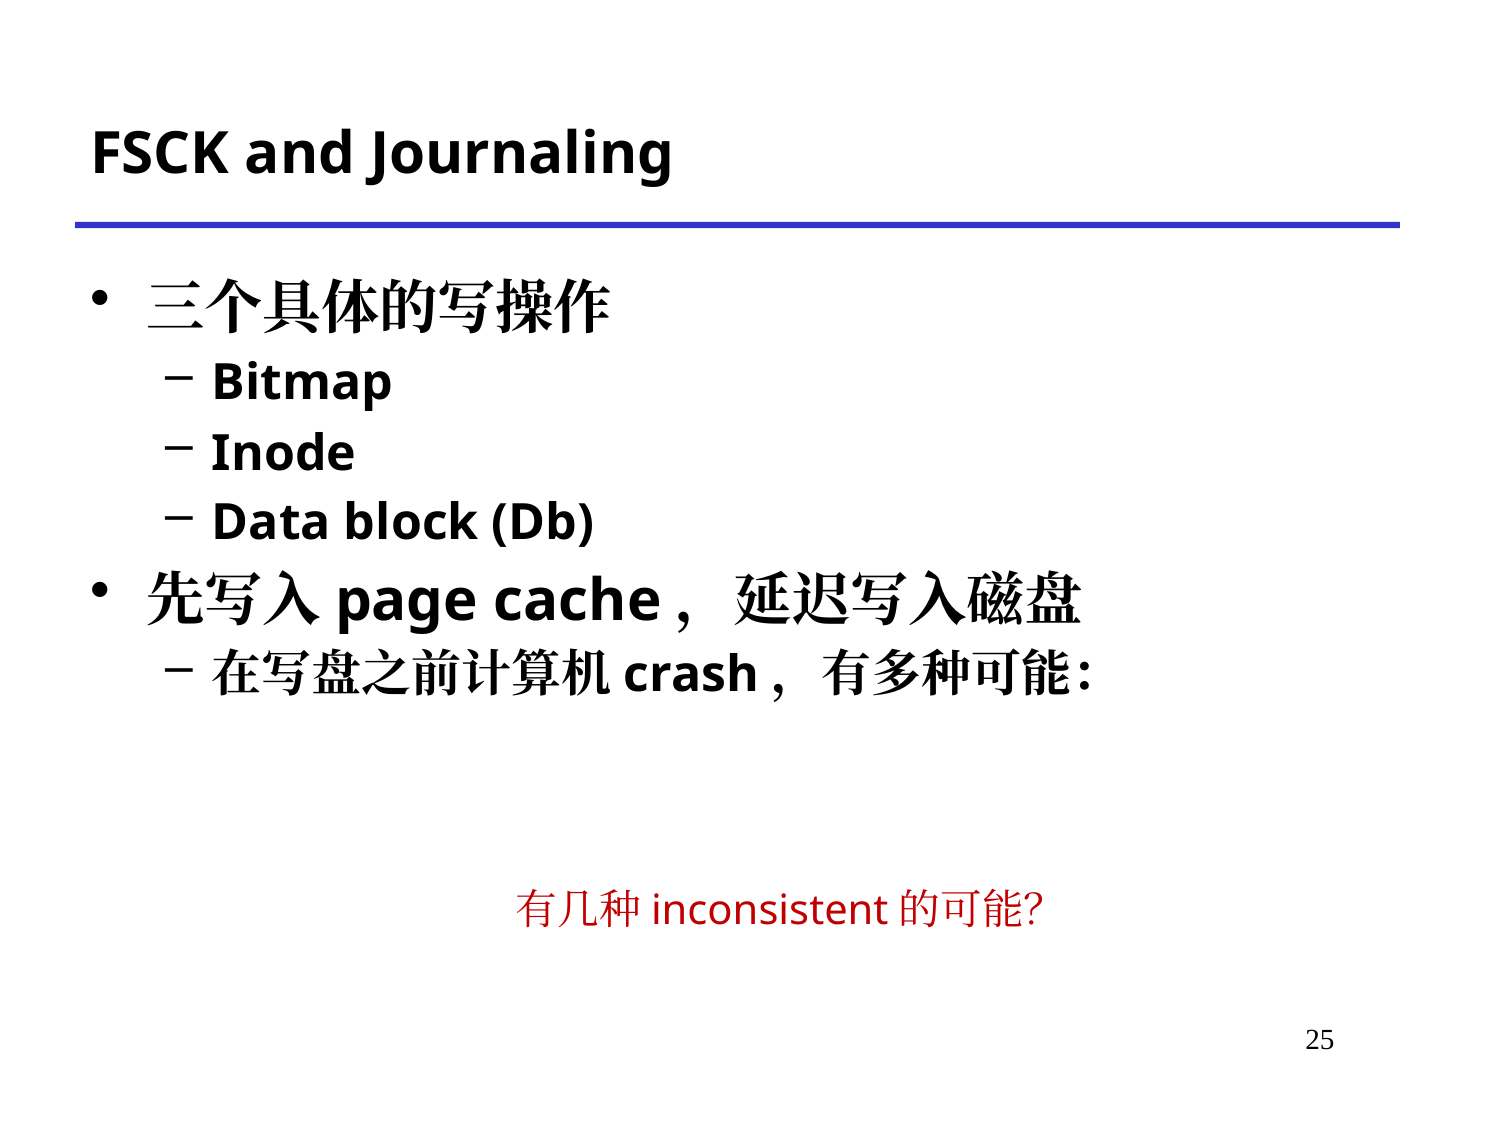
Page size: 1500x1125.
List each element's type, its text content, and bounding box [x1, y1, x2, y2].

title FSCK and Journaling [75, 75, 1400, 225]
list 三个具体的写操作 Bitmap Inode Data block (Db) 先写入page cache，延迟写入磁盘 在写盘之前计算机crash，有多种可能： [75, 262, 1438, 813]
text_box 有几种inconsistent的可能？ [500, 875, 1081, 940]
slide_number * [1137, 1012, 1350, 1088]
